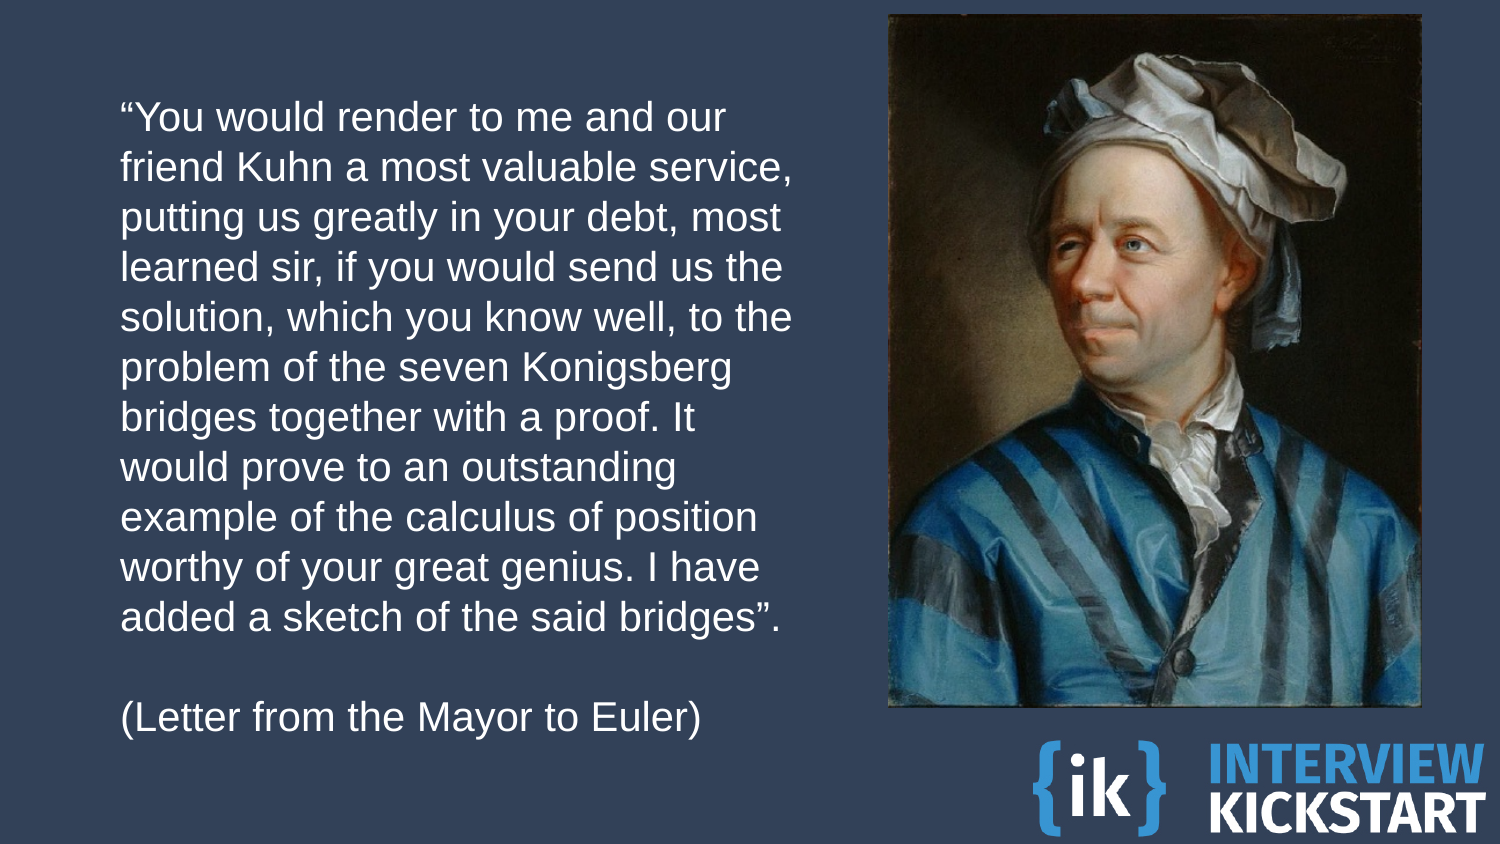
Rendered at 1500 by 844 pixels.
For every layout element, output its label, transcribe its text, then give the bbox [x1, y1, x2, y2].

picture [1029, 738, 1489, 839]
picture [888, 13, 1423, 709]
text_box “You would render to me and our friend Kuhn a most valuable service, putting us greatly in your debt, most learned sir, if you would send us the solution, which you know well, to the problem of the seven Konigsberg bridges together with a proof. It would prove to an outstanding example of the calculus of position worthy of your great genius. I have added a sketch of the said bridges”. (Letter from the Mayor to Euler) [105, 74, 819, 709]
